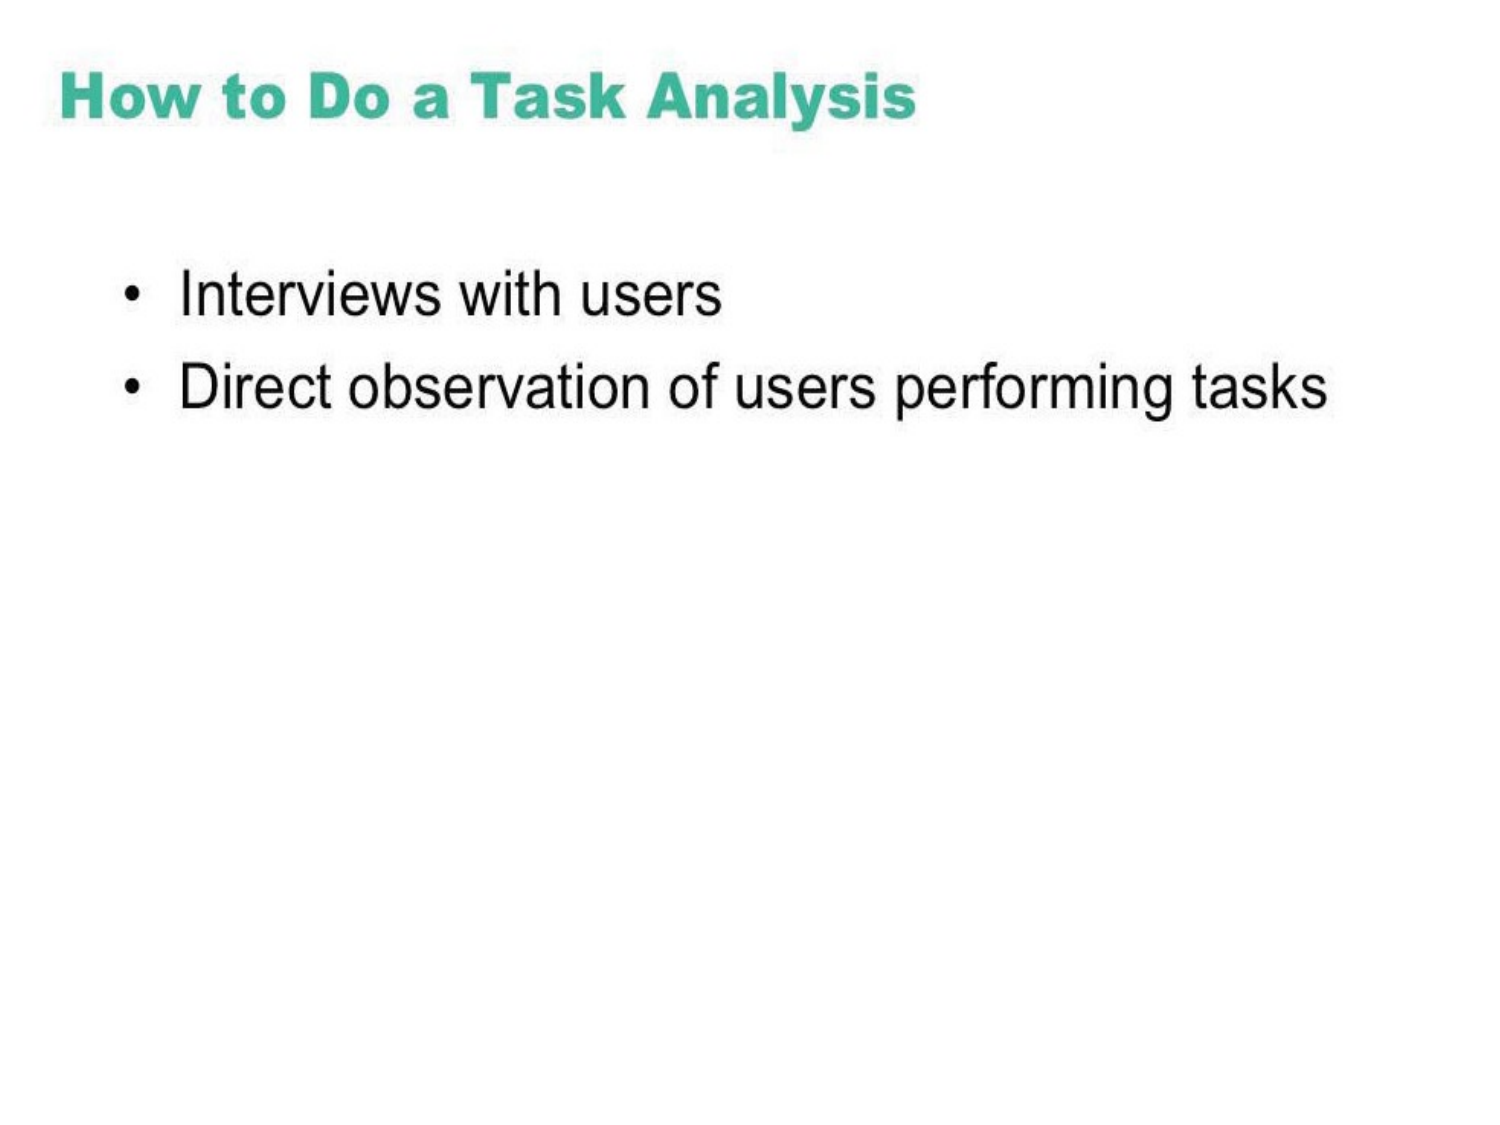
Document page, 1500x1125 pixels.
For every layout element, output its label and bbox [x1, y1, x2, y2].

text_box [0, 0, 1500, 1123]
